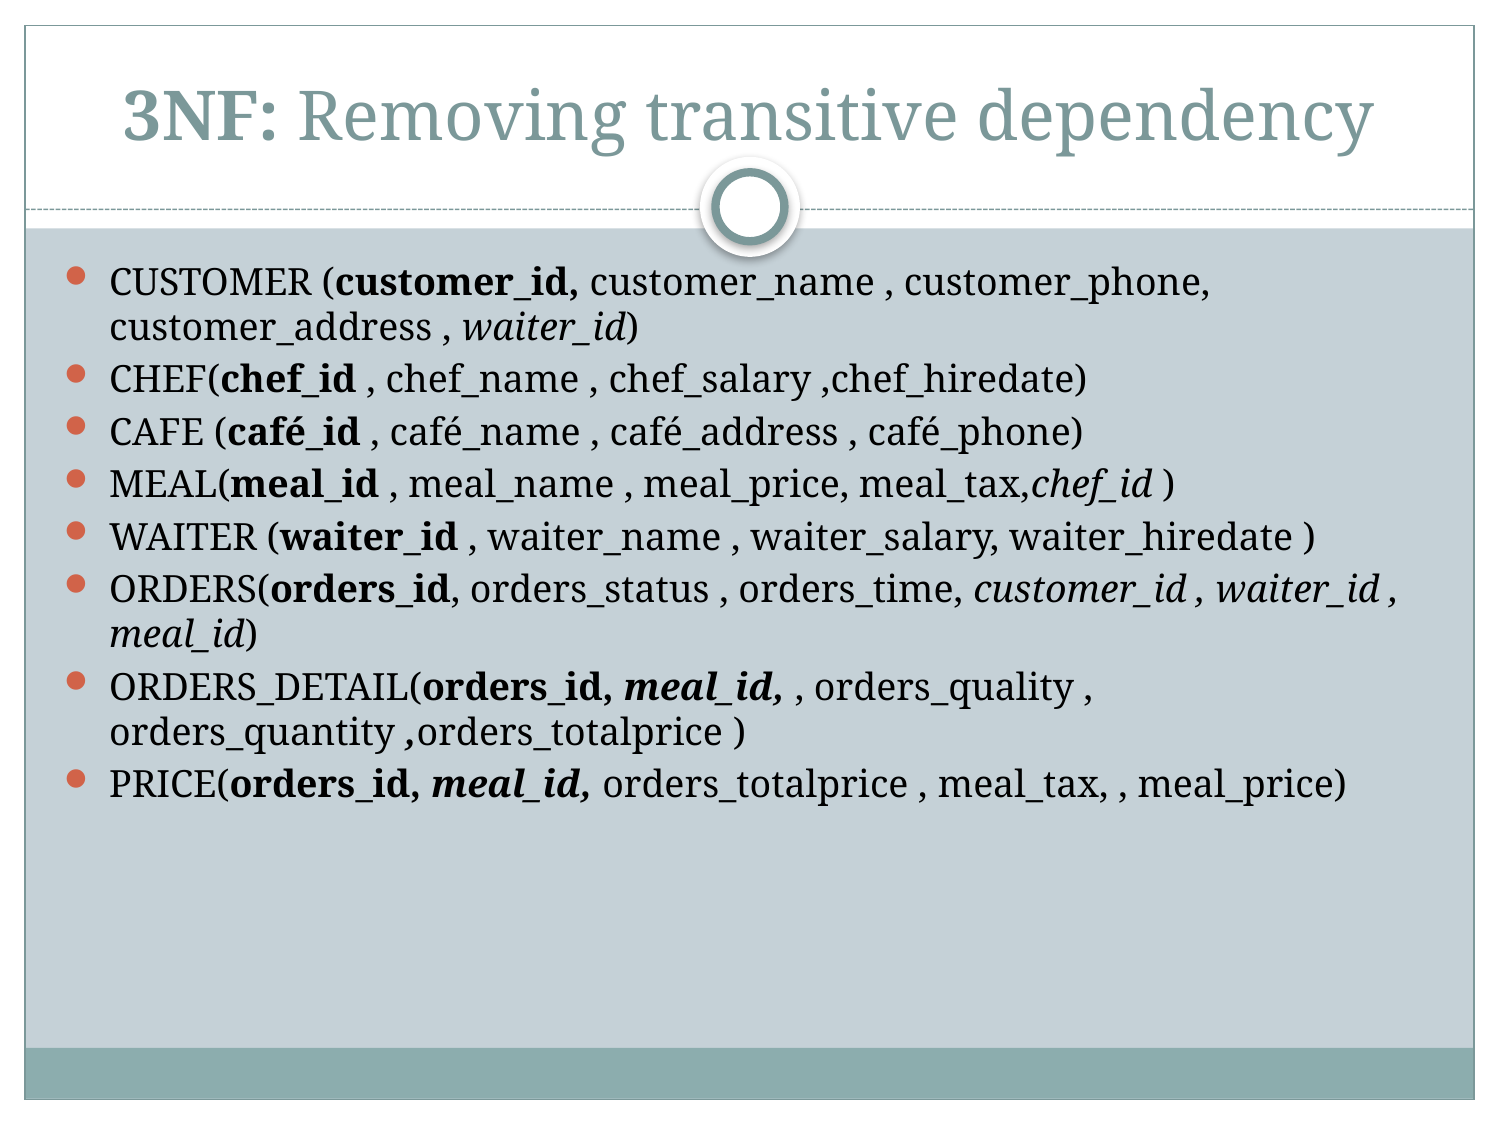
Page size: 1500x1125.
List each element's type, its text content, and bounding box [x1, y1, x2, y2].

title 3NF: Removing transitive dependency [49, 37, 1450, 162]
list CUSTOMER (customer_id, customer_name , customer_phone, customer_address , waiter_id) CHEF(chef_id , chef_name , chef_salary ,chef_hiredate) CAFE (café_id , café_name , café_address , café_phone) MEAL(meal_id , meal_name , meal_price, meal_tax,chef_id ) WAITER (waiter_id , waiter_name , waiter_salary, waiter_hiredate ) ORDERS(orders_id, orders_status , orders_time, customer_id , waiter_id , meal_id) ORDERS_DETAIL(orders_id, meal_id, , orders_quality , orders_quantity ,orders_totalprice ) PRICE(orders_id, meal_id, orders_totalprice , meal_tax, , meal_price) [49, 250, 1445, 1001]
